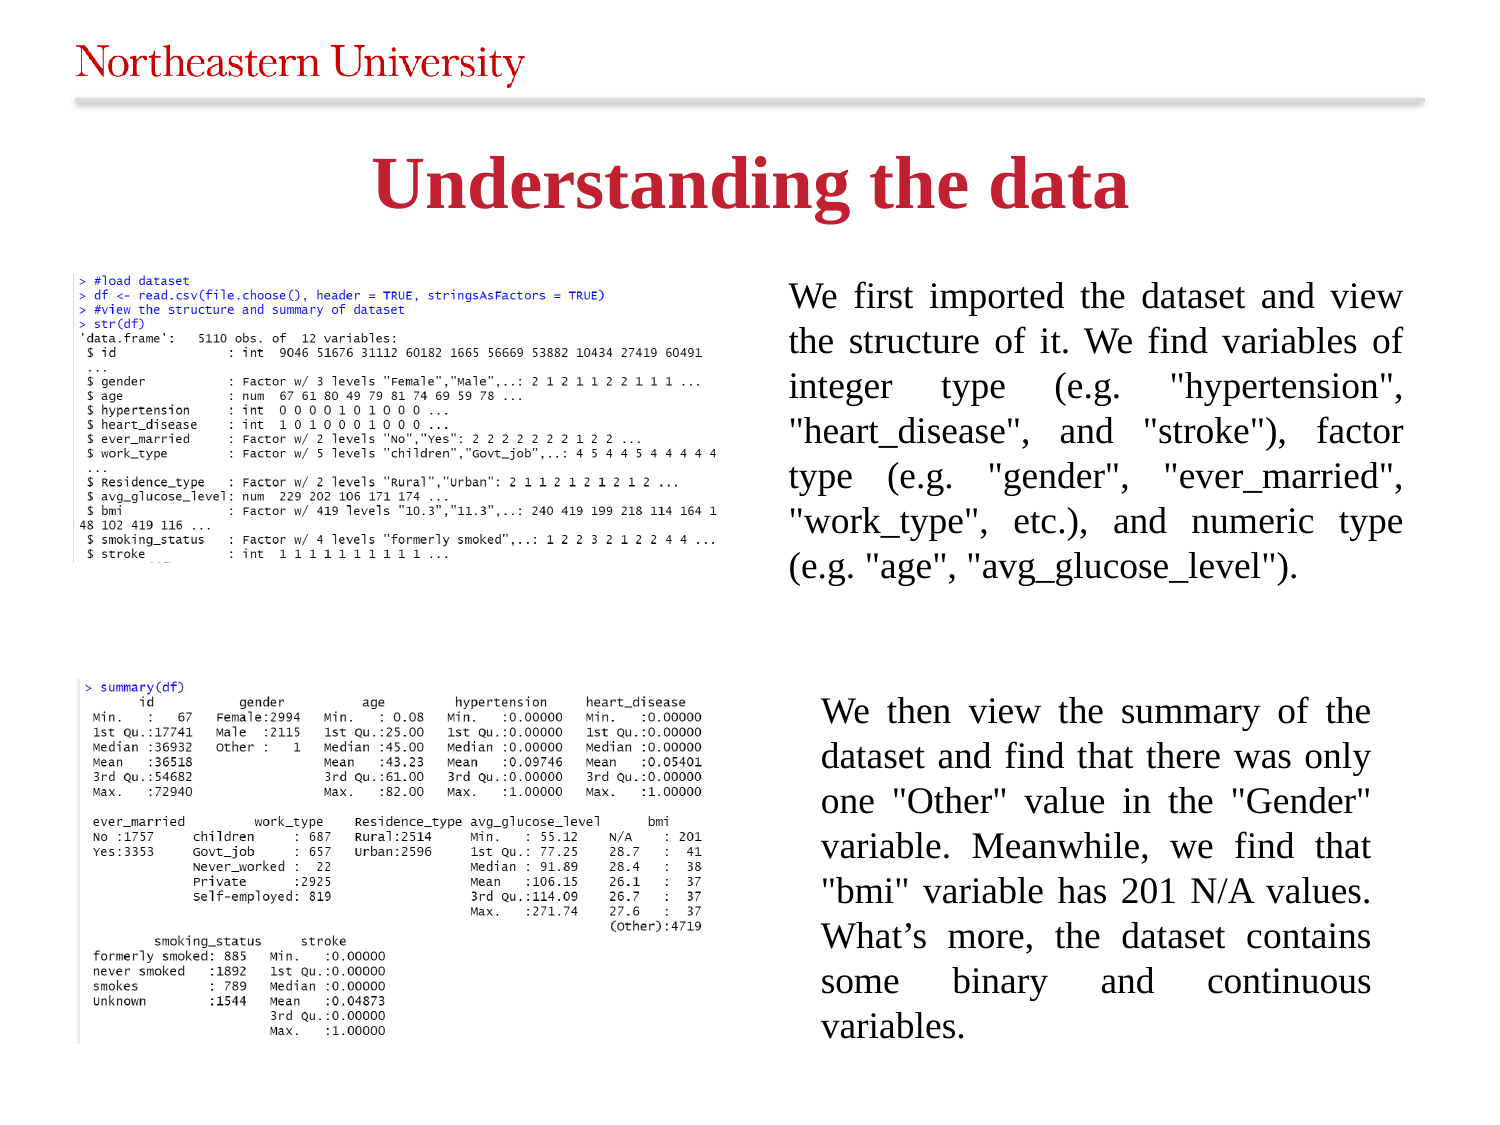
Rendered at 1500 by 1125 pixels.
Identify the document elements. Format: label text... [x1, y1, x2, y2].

list [75, 263, 1425, 1050]
picture [75, 44, 525, 88]
text_box We then view the summary of the dataset and find that there was only one "Other" value in the "Gender" variable. Meanwhile, we find that "bmi" variable has 201 N/A values. What’s more, the dataset contains some binary and continuous variables. [805, 678, 1387, 1054]
picture [75, 678, 733, 1045]
title Understanding the data [76, 126, 1426, 264]
picture [73, 273, 720, 563]
text_box We first imported the dataset and view the structure of it. We find variables of integer type (e.g. "hypertension", "heart_disease", and "stroke"), factor type (e.g. "gender", "ever_married", "work_type", etc.), and numeric type (e.g. "age", "avg_glucose_level"). [773, 263, 1420, 594]
